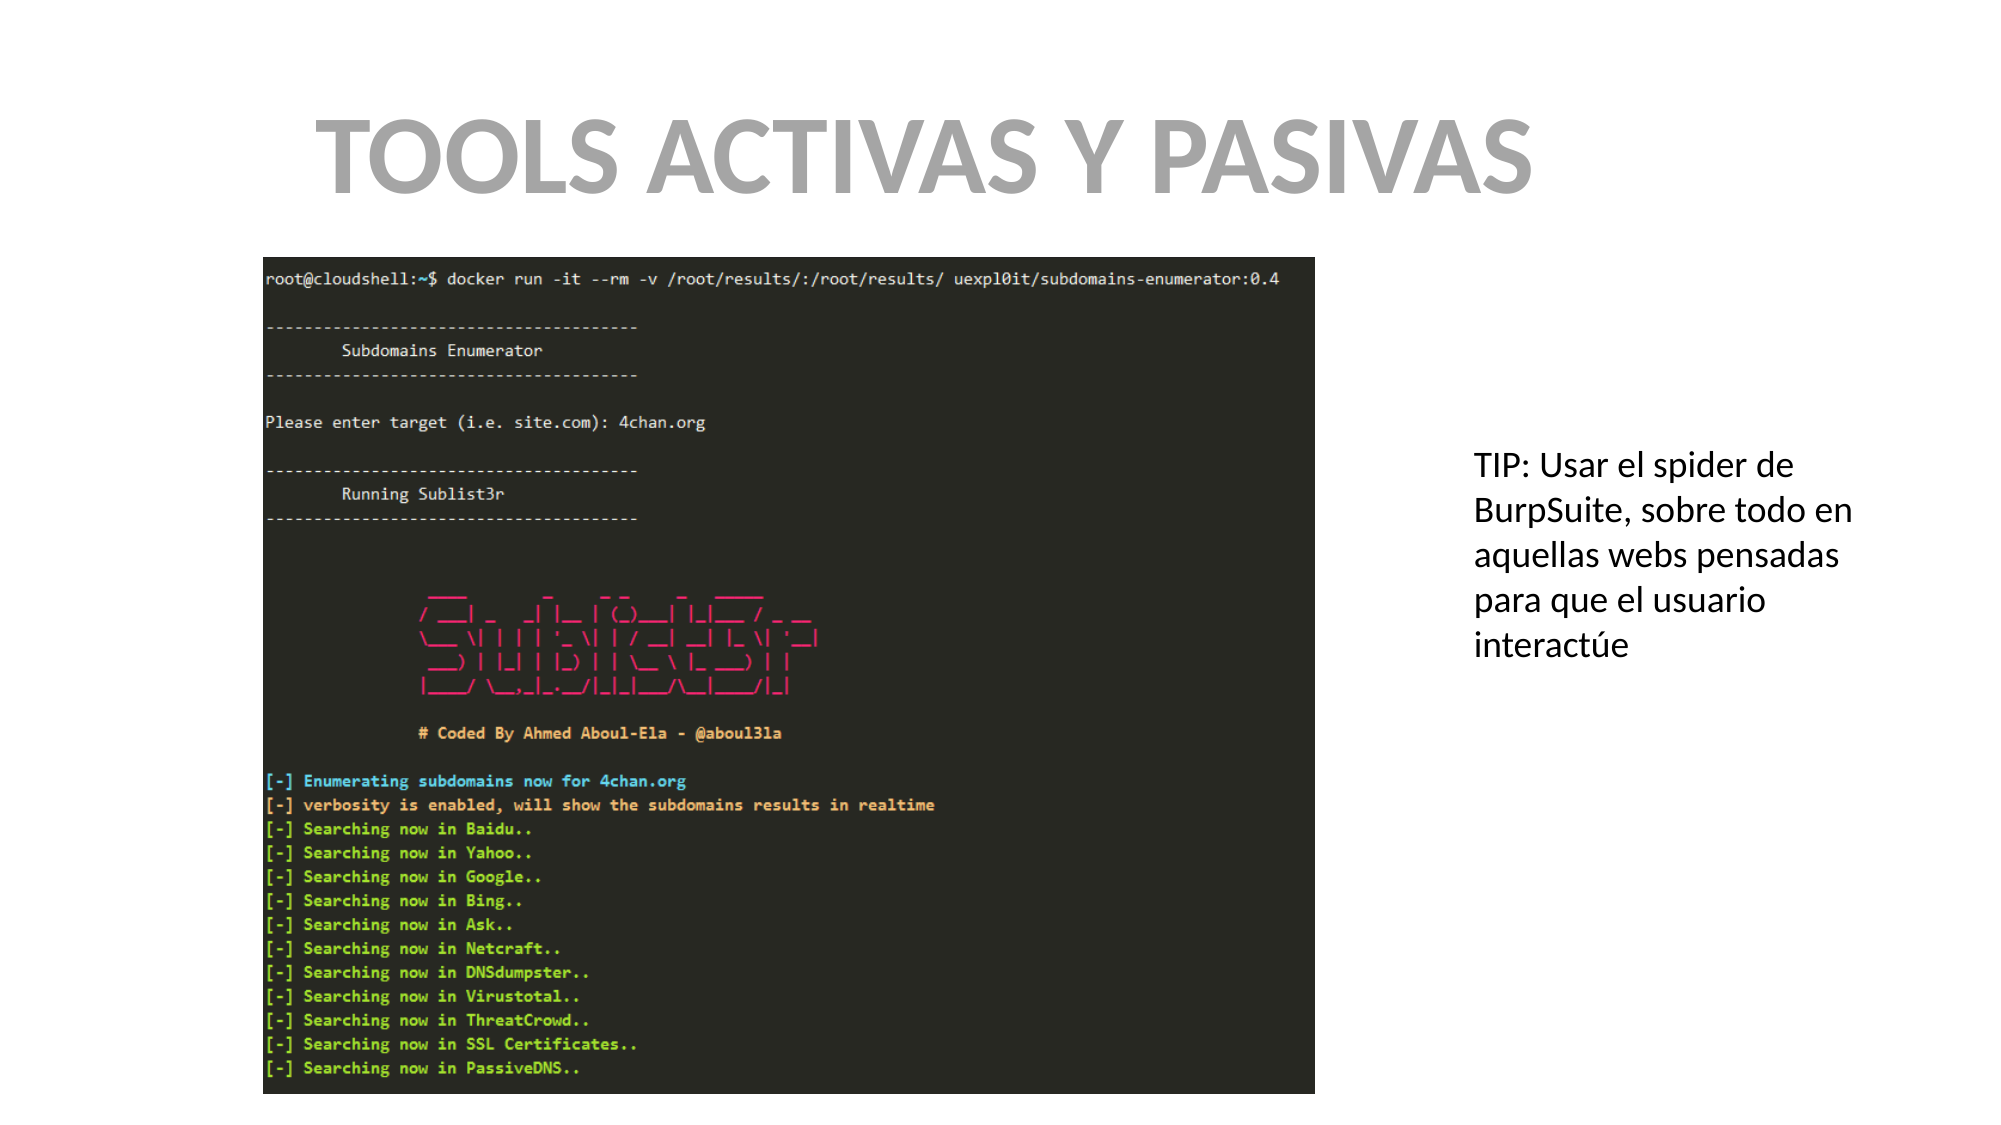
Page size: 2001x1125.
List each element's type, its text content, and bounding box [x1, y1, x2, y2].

picture [263, 257, 1315, 1094]
text_box TOOLS ACTIVAS Y PASIVAS [300, 73, 1551, 224]
text_box TIP: Usar el spider de BurpSuite, sobre todo en aquellas webs pensadas para que el usuario interactúe [1459, 433, 1911, 673]
